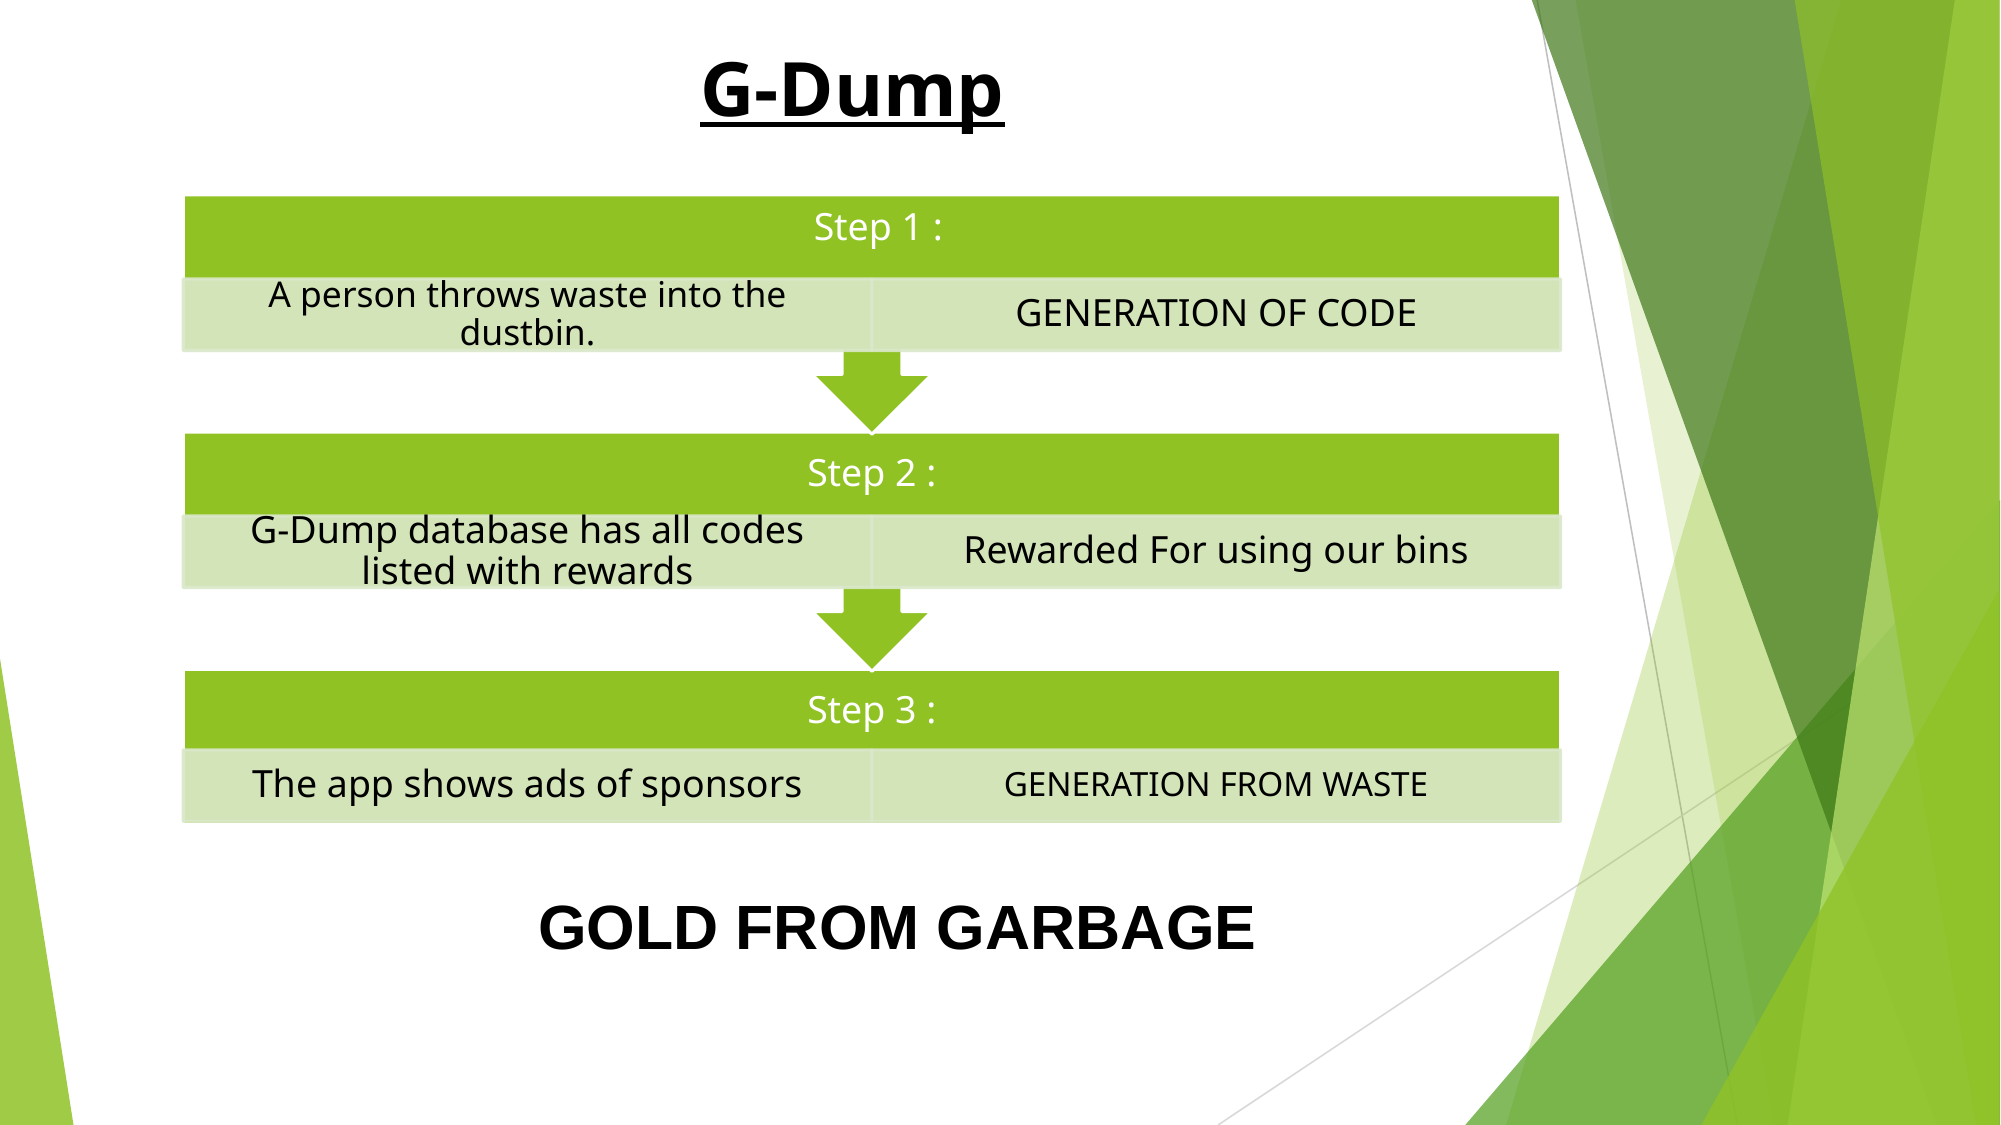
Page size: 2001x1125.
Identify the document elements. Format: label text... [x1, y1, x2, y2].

text_box GOLD FROM GARBAGE [247, 879, 1567, 998]
text_box G-Dump [158, 33, 1830, 231]
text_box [182, 185, 1568, 825]
